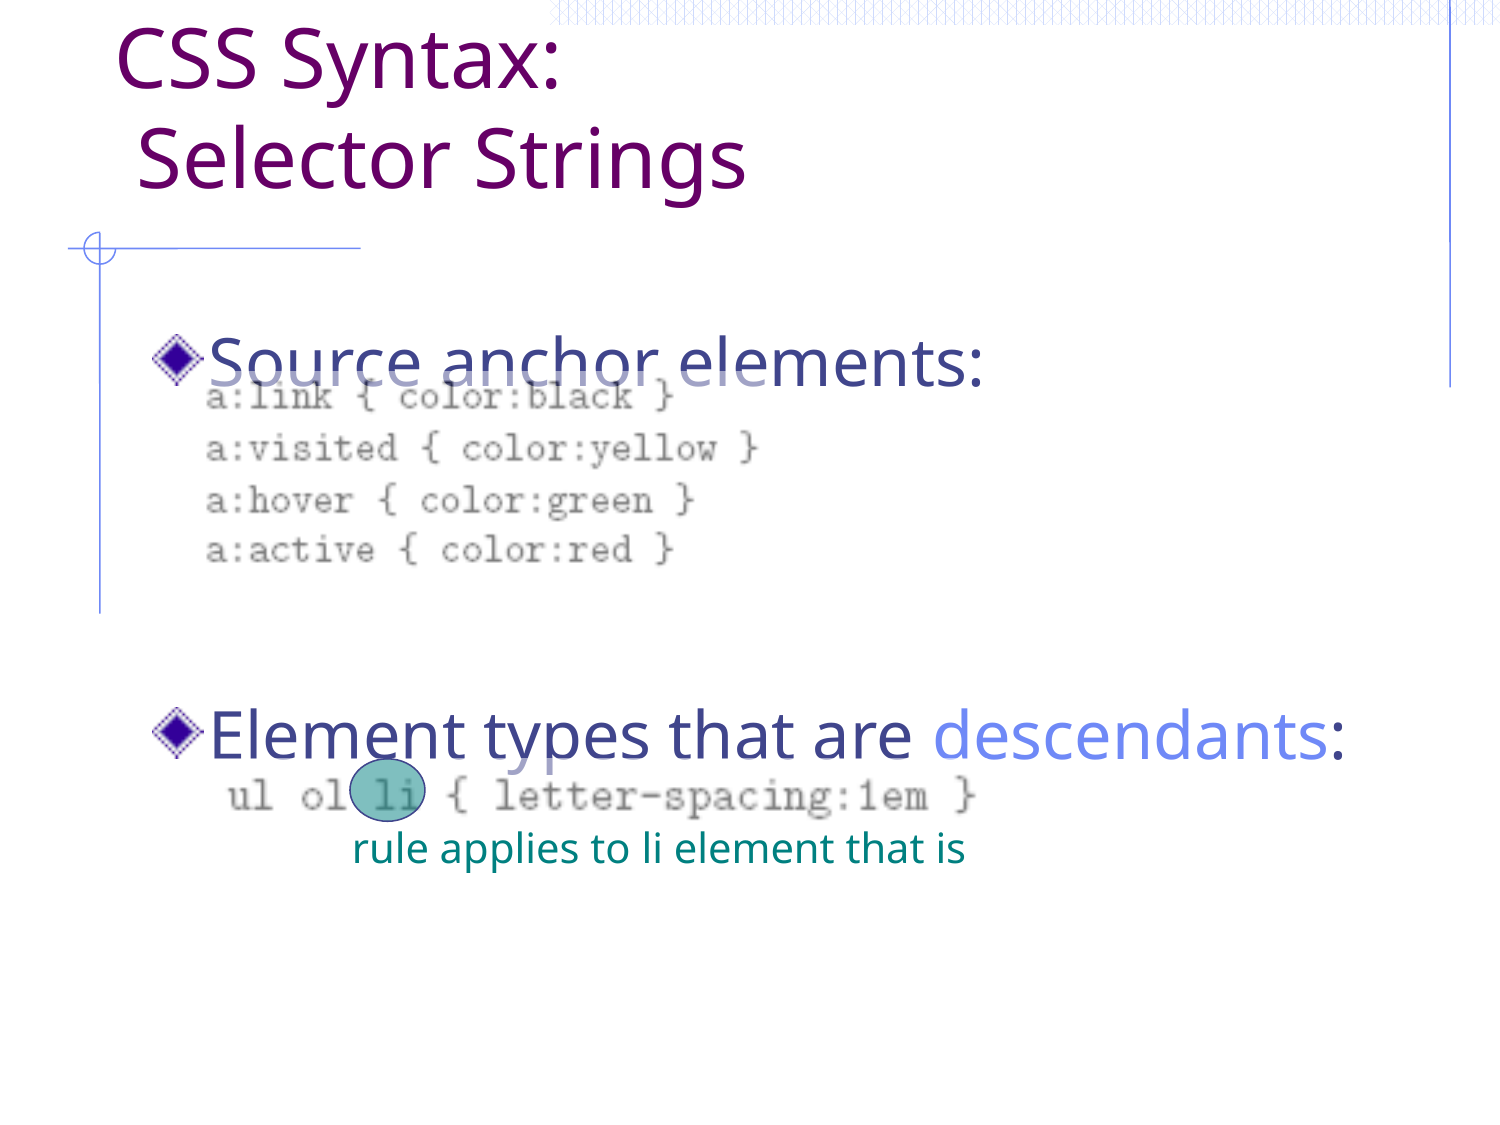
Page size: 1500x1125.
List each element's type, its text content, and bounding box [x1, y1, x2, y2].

text_box rule applies to li element that is [337, 843, 982, 880]
picture [152, 334, 773, 579]
title CSS Syntax: Selector Strings [99, 49, 1376, 213]
list Source anchor elements: Element types that are descendants: [137, 312, 1413, 988]
picture [152, 707, 204, 759]
picture [212, 758, 988, 836]
